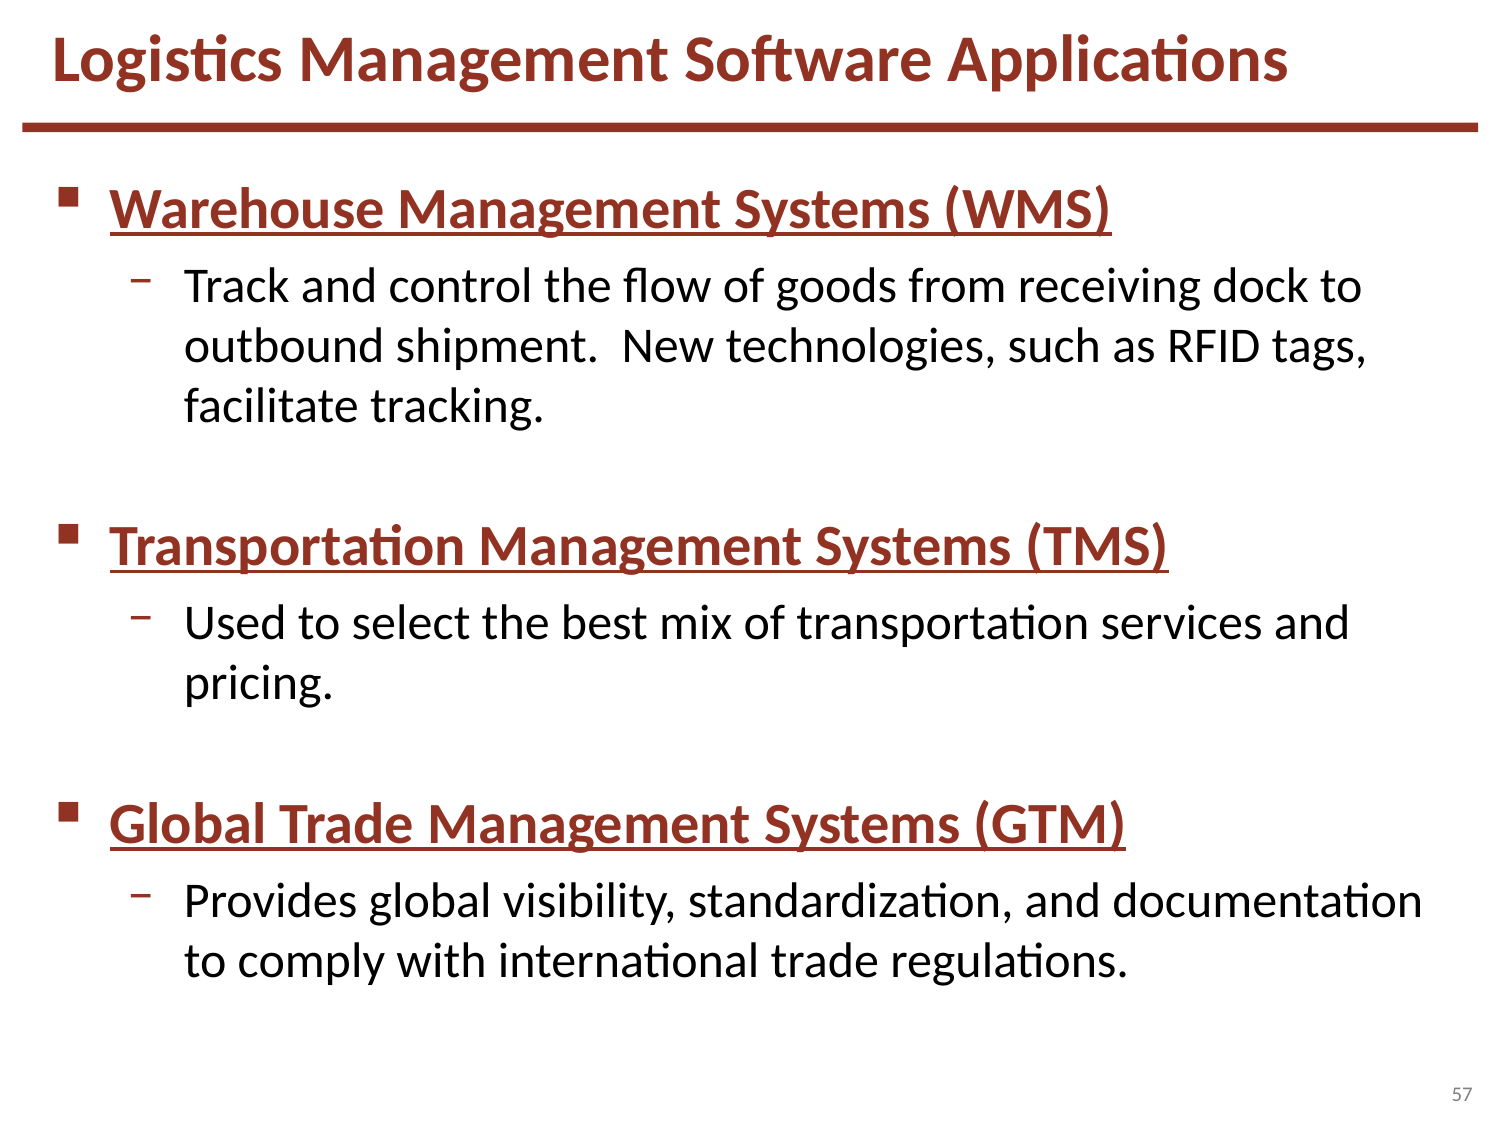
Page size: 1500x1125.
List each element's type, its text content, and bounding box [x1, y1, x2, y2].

slide_number 57 [1451, 1079, 1484, 1108]
list Warehouse Management Systems (WMS) Track and control the flow of goods from receiving dock to outbound shipment. New technologies, such as RFID tags, facilitate tracking. Transportation Management Systems (TMS) Used to select the best mix of transportation services and pricing. Global Trade Management Systems (GTM) Provides global visibility, standardization, and documentation to comply with international trade regulations. [37, 162, 1463, 1045]
title Logistics Management Software Applications [37, 0, 1423, 165]
